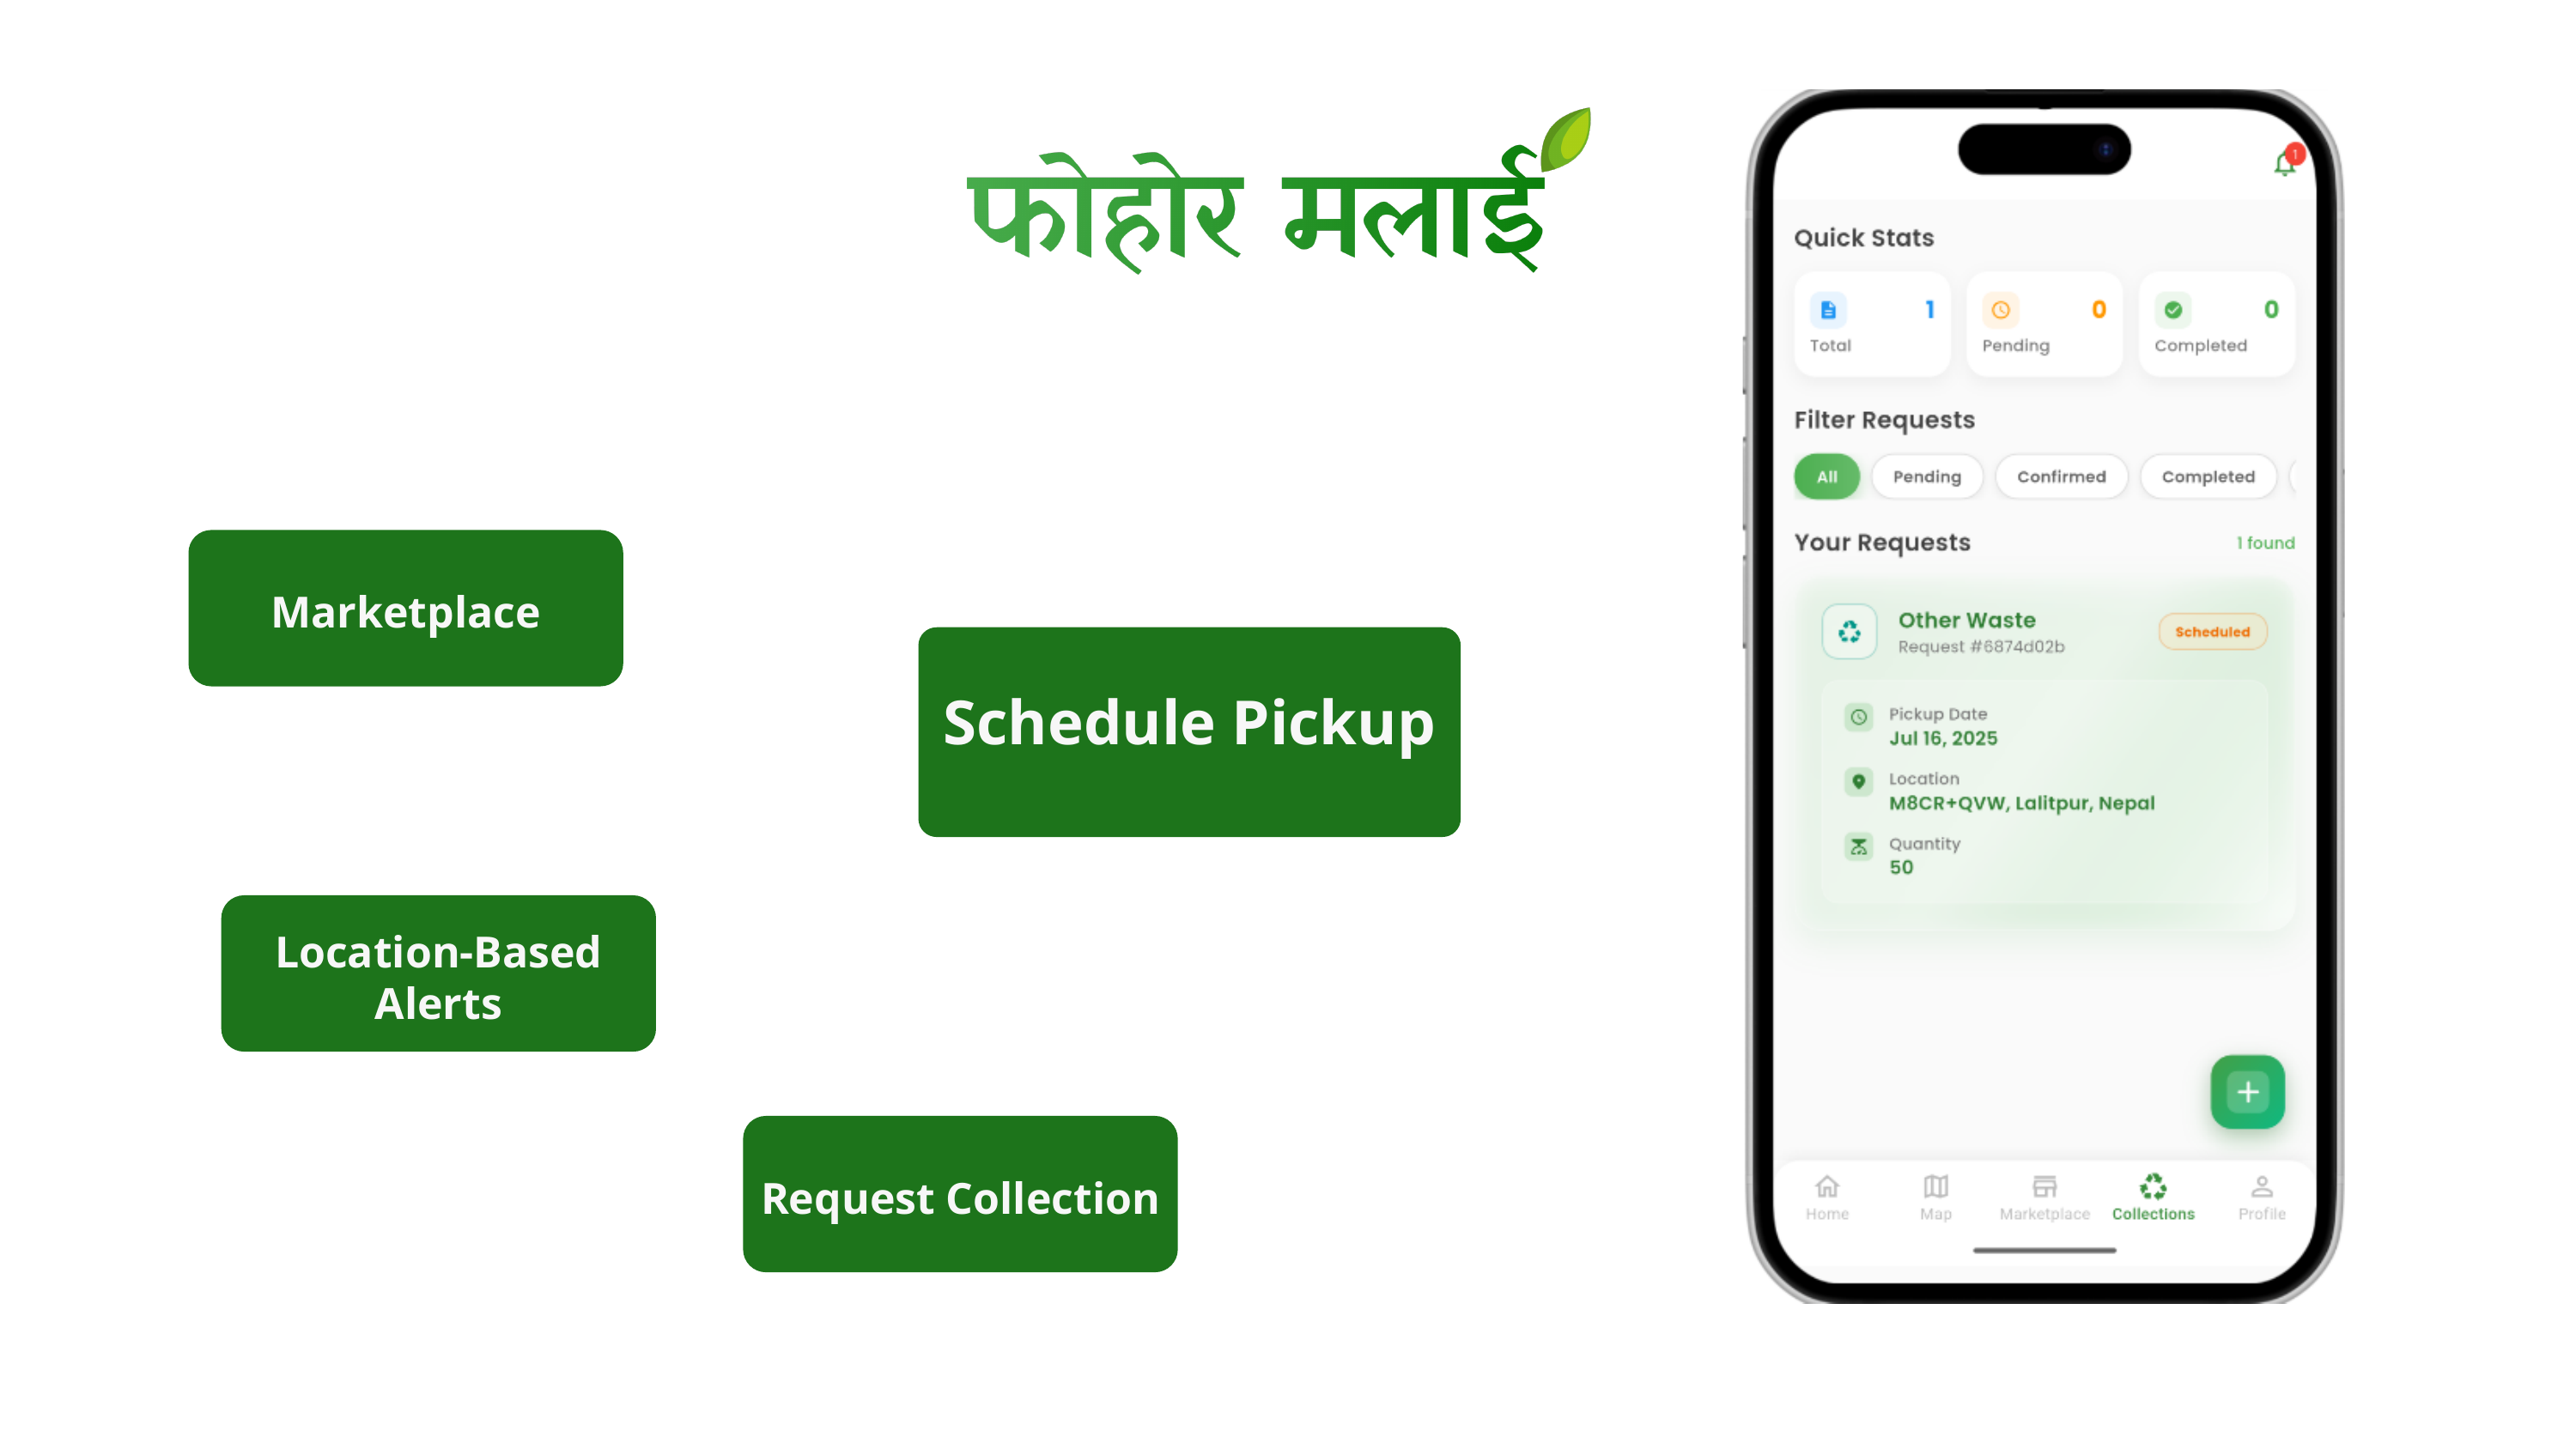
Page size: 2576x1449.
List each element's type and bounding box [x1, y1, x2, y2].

text_box [918, 627, 1461, 838]
text_box [967, 99, 1609, 275]
text_box [188, 530, 623, 687]
text_box [221, 894, 657, 1052]
text_box [1742, 89, 2345, 1304]
text_box [743, 1115, 1178, 1273]
